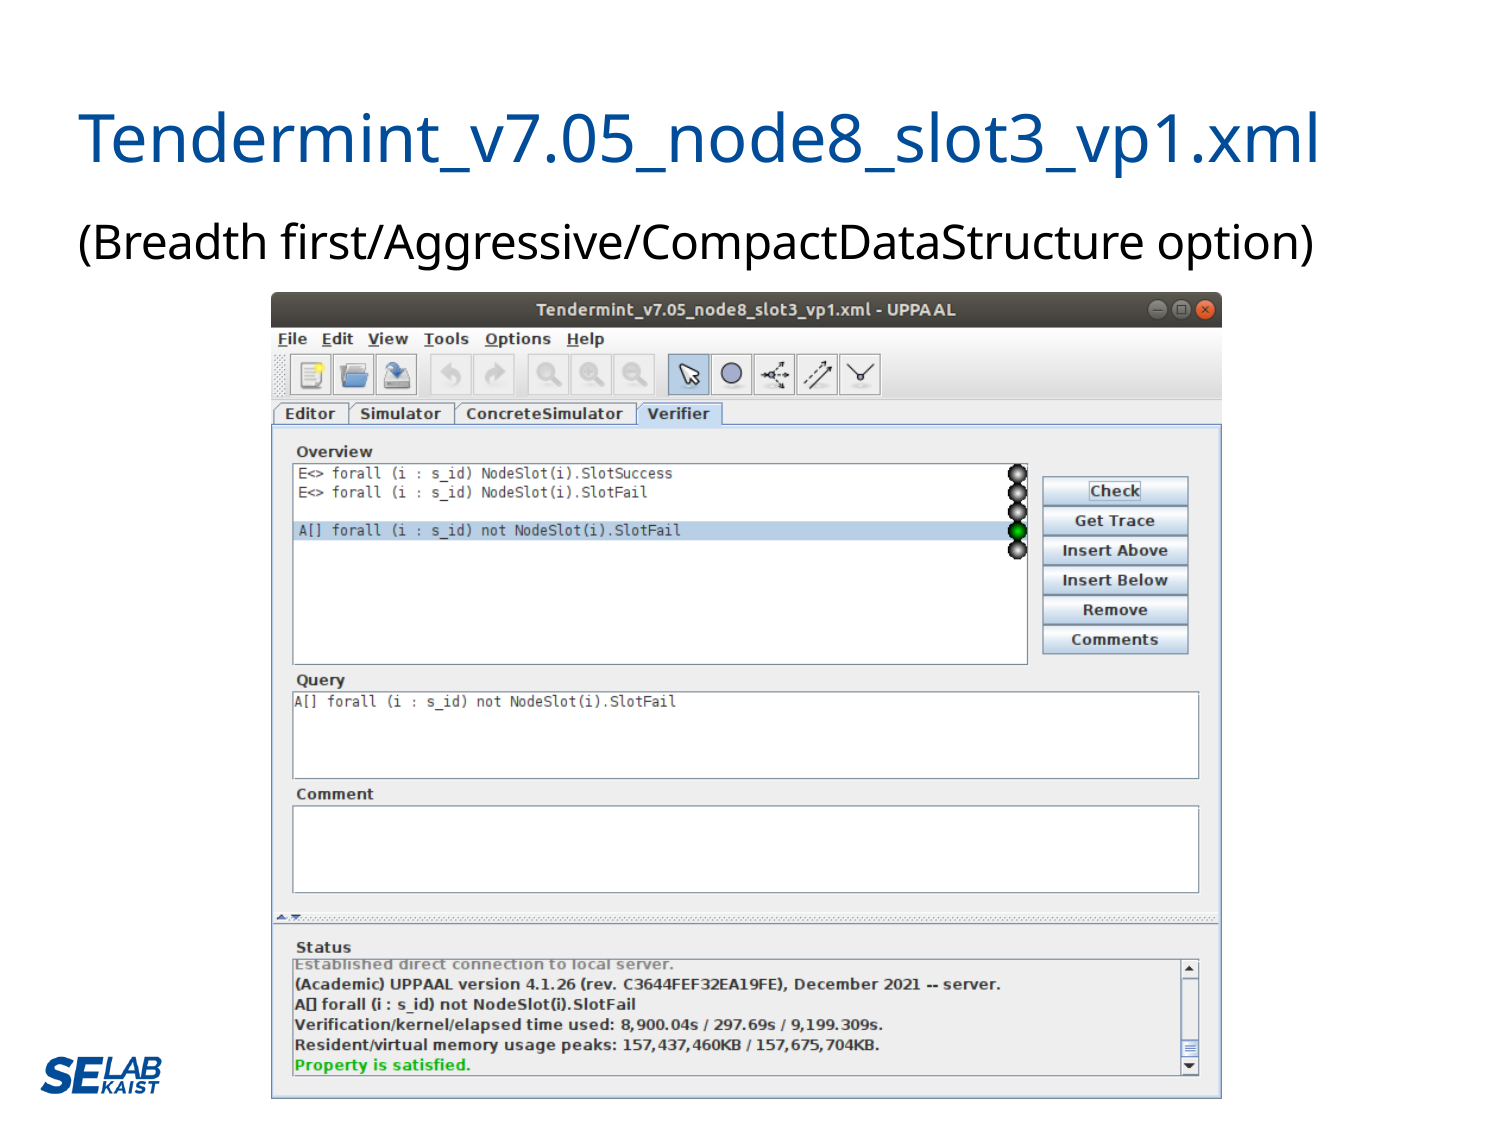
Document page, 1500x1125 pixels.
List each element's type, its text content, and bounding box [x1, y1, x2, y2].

text_box Tendermint_v7.05_node8_slot3_vp1.xml [63, 81, 1434, 200]
picture [271, 292, 1222, 1099]
picture [37, 1047, 167, 1103]
text_box (Breadth first/Aggressive/CompactDataStructure option) [63, 204, 1434, 986]
